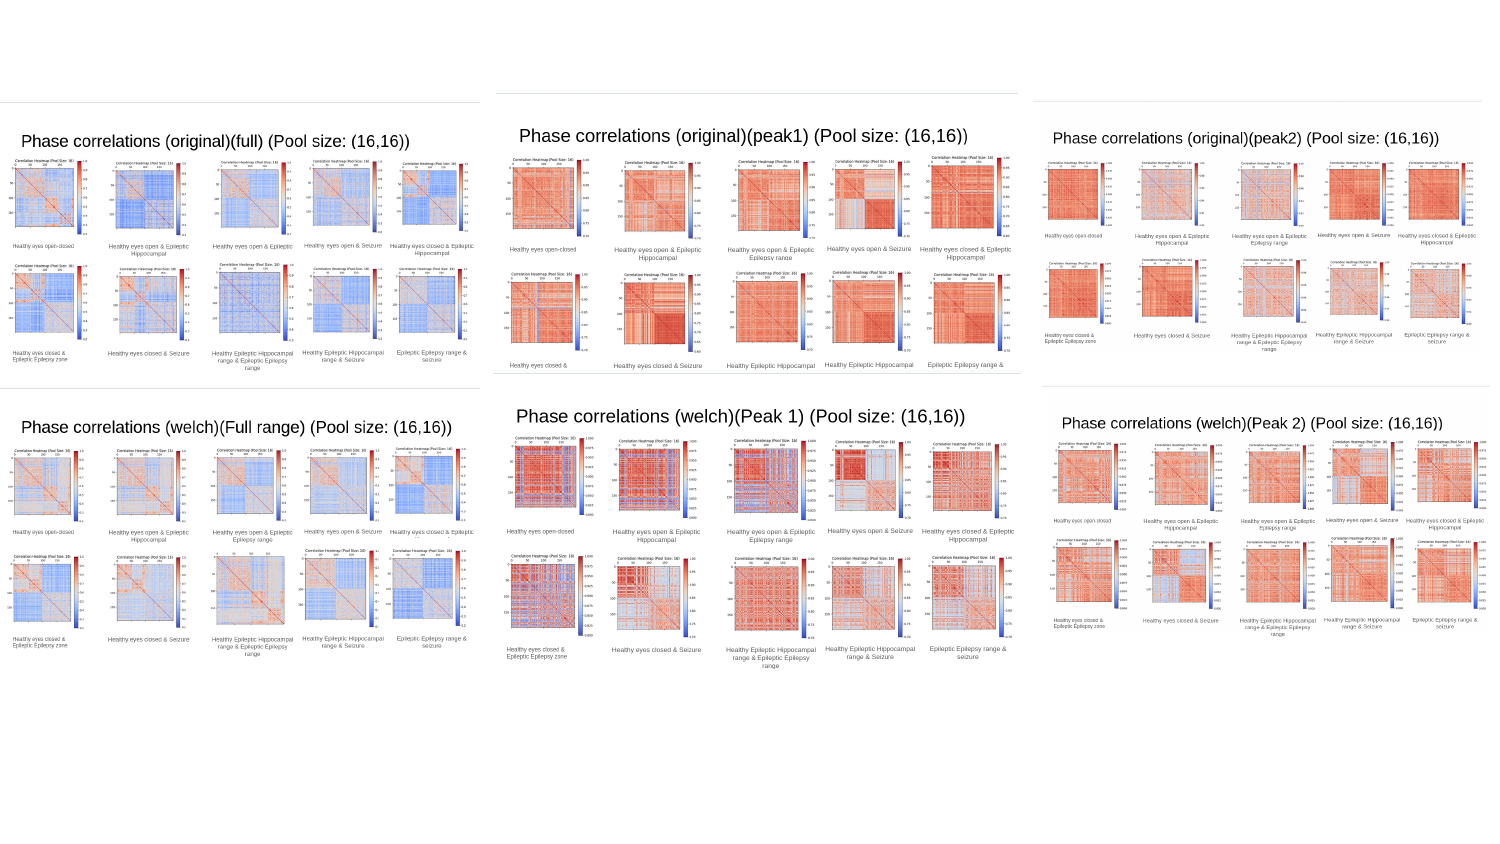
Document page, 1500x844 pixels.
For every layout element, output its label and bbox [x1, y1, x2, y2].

picture [0, 385, 481, 657]
picture [493, 90, 1021, 669]
picture [1042, 383, 1490, 637]
picture [0, 99, 481, 371]
picture [1033, 99, 1482, 352]
